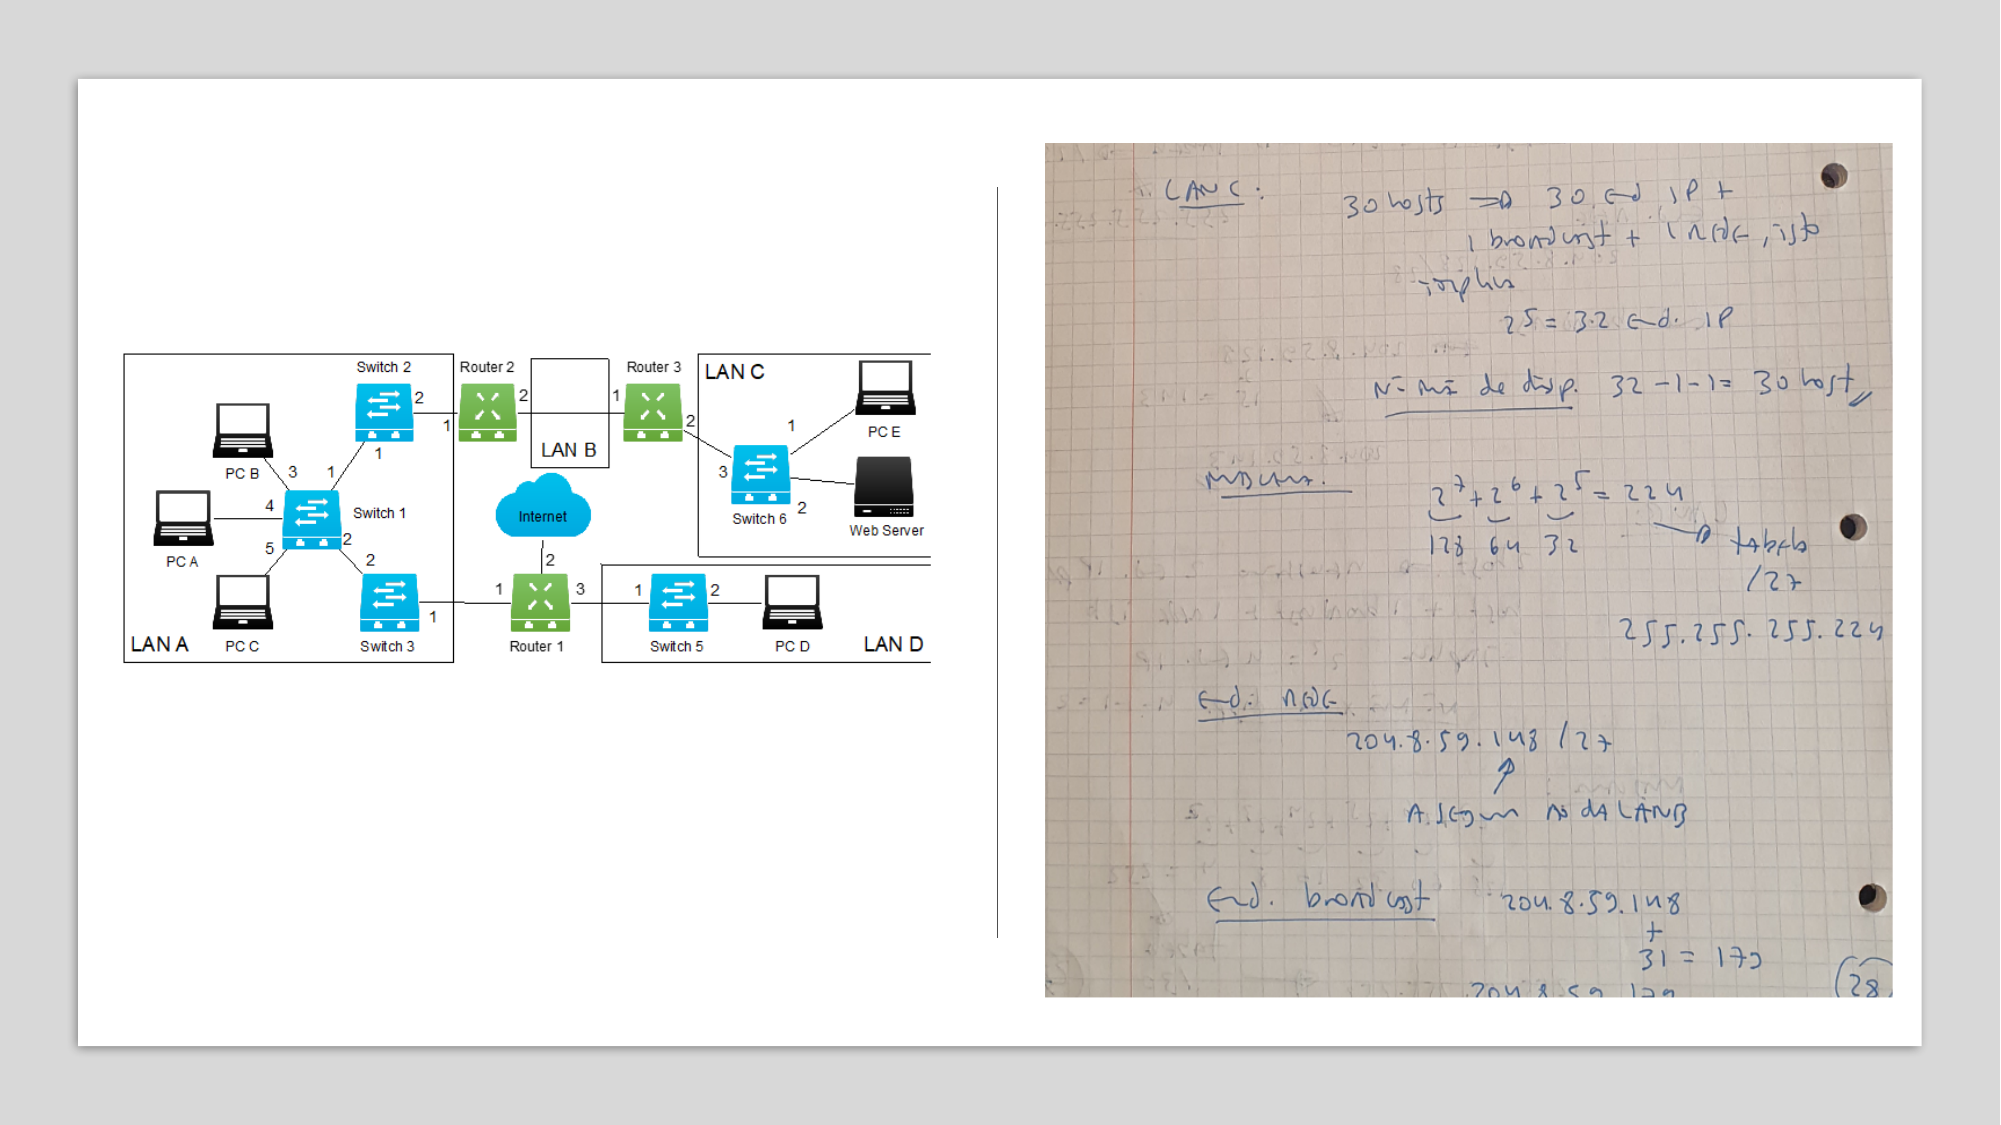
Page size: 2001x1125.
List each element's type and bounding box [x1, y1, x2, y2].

picture [1045, 143, 1895, 1002]
text_box [0, 0, 2000, 1125]
text_box [77, 78, 1923, 1047]
picture [105, 342, 975, 677]
